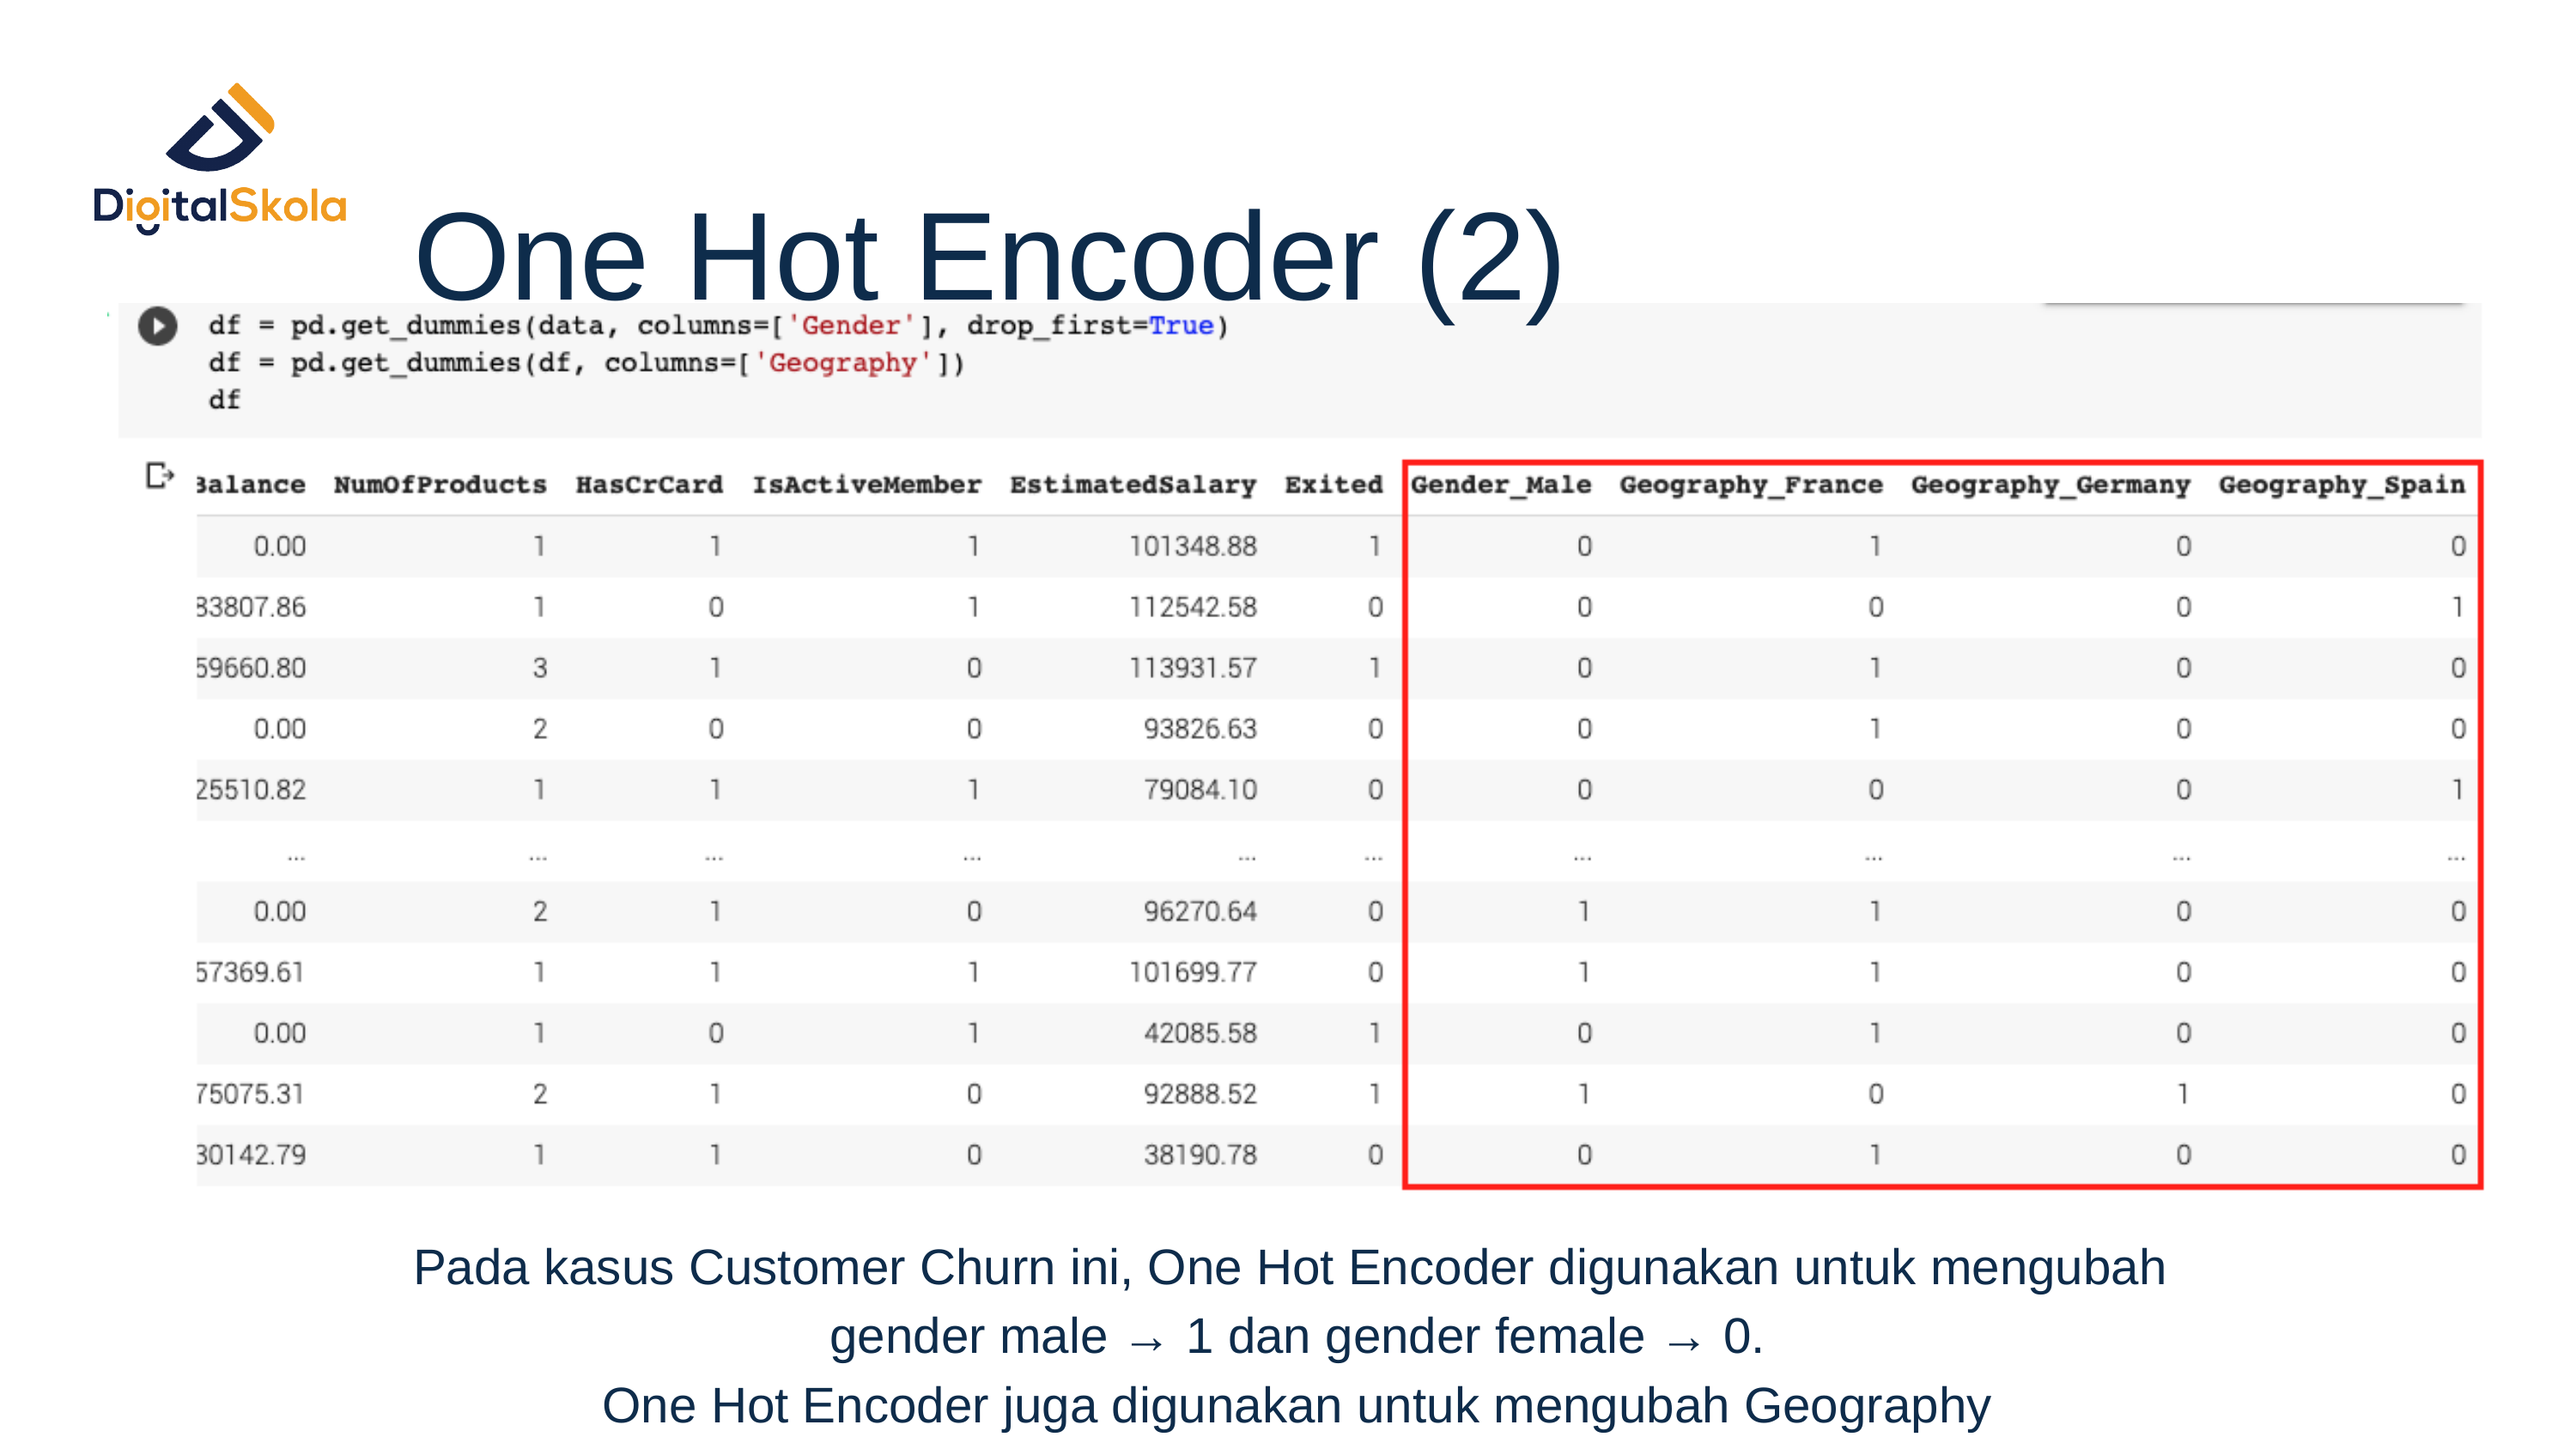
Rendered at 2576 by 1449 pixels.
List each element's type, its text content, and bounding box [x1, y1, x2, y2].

picture [106, 303, 2490, 1198]
text_box Pada kasus Customer Churn ini, One Hot Encoder digunakan untuk mengubah gender male → 1 dan gender female → 0. One Hot Encoder juga digunakan untuk mengubah Geography [106, 1225, 2489, 1433]
text_box One Hot Encoder (2) [413, 144, 2399, 300]
picture [48, 27, 392, 282]
